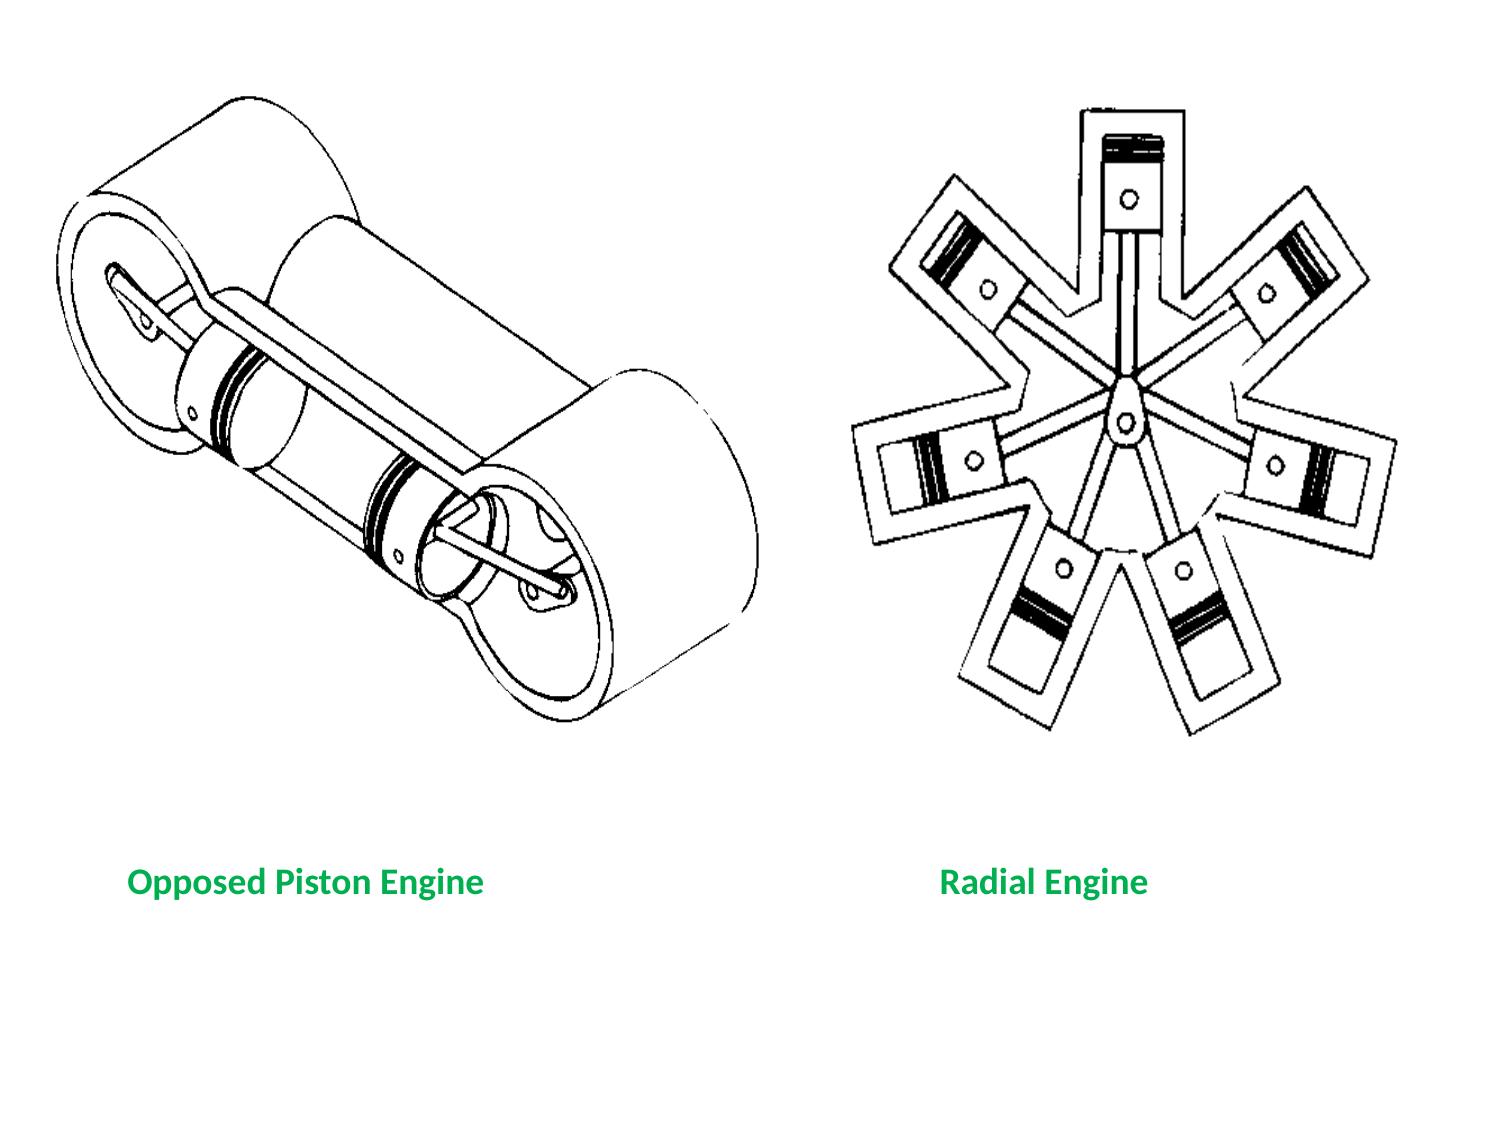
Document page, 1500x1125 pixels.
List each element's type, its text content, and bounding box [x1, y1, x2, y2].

text_box Radial Engine [924, 849, 1463, 910]
text_box Opposed Piston Engine [112, 849, 800, 910]
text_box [37, 74, 1401, 758]
